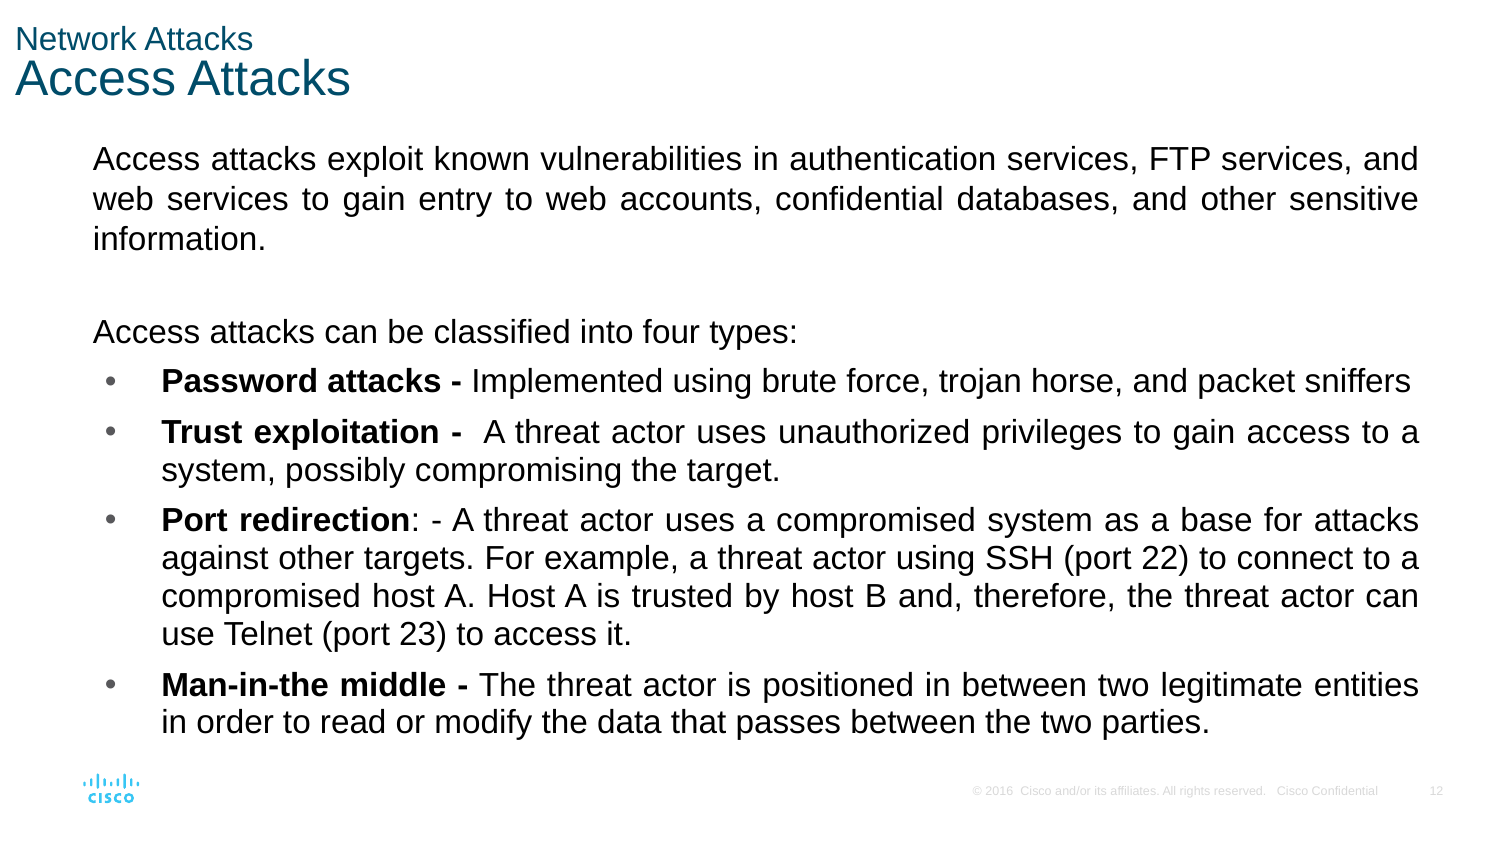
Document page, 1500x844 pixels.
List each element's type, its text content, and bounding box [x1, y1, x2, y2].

title Network Attacks Access Attacks [0, 5, 1369, 126]
list Access attacks exploit known vulnerabilities in authentication services, FTP services, and web services to gain entry to web accounts, confidential databases, and other sensitive information. Access attacks can be classified into four types: Password attacks - Implemented using brute force, trojan horse, and packet sniffers Trust exploitation - A threat actor uses unauthorized privileges to gain access to a system, possibly compromising the target. Port redirection: - A threat actor uses a compromised system as a base for attacks against other targets. For example, a threat actor using SSH (port 22) to connect to a compromised host A. Host A is trusted by host B and, therefore, the threat actor can use Telnet (port 23) to access it. Man-in-the middle - The threat actor is positioned in between two legitimate entities in order to read or modify the data that passes between the two parties. [77, 129, 1437, 726]
